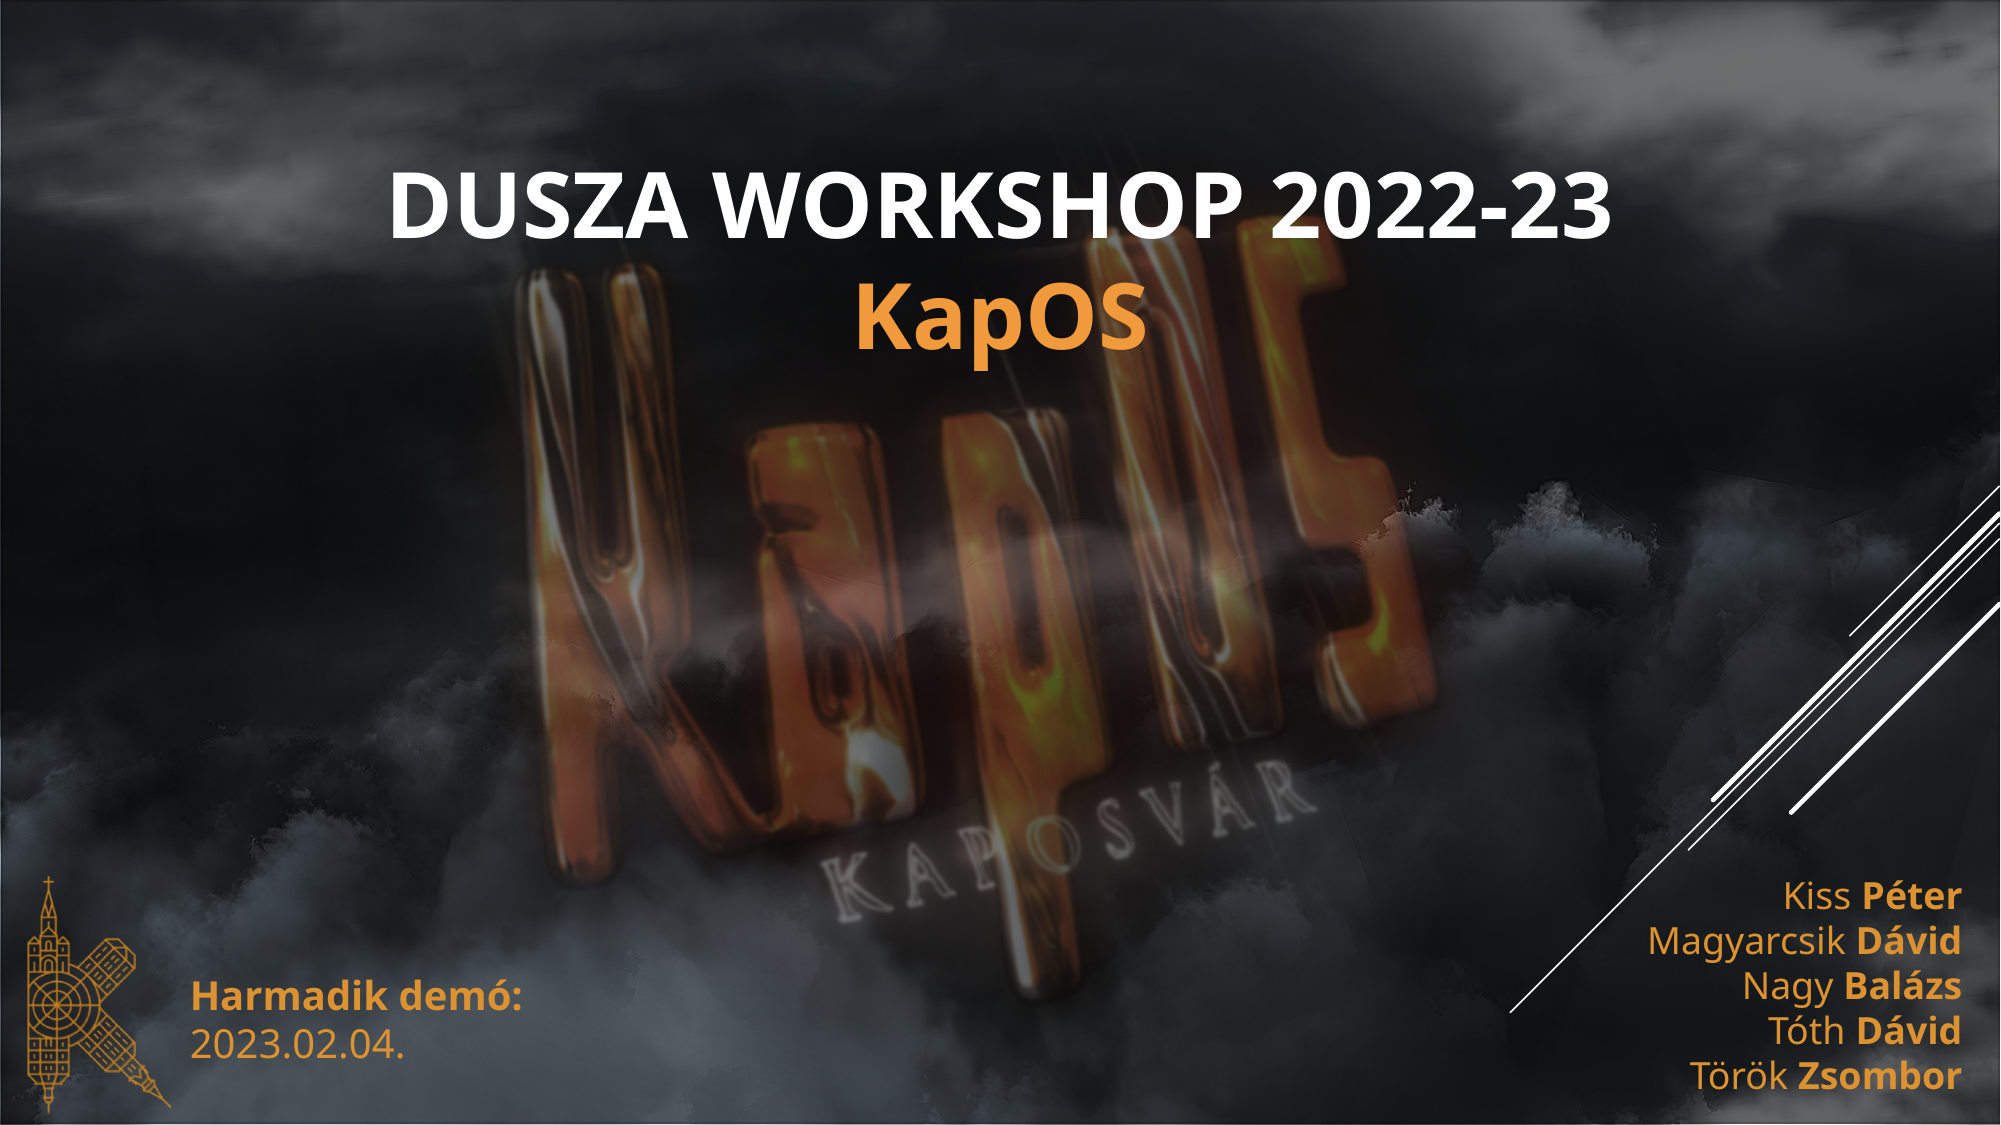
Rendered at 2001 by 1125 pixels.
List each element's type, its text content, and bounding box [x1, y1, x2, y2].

list Harmadik demó: 2023.02.04. [240, 963, 541, 1081]
text_box Kiss Péter Magyarcsik Dávid Nagy Balázs Tóth Dávid Török Zsombor [1540, 864, 1978, 1125]
title Dusza workshop 2022-23 kapos [300, 31, 1700, 375]
picture [0, 0, 2001, 1125]
